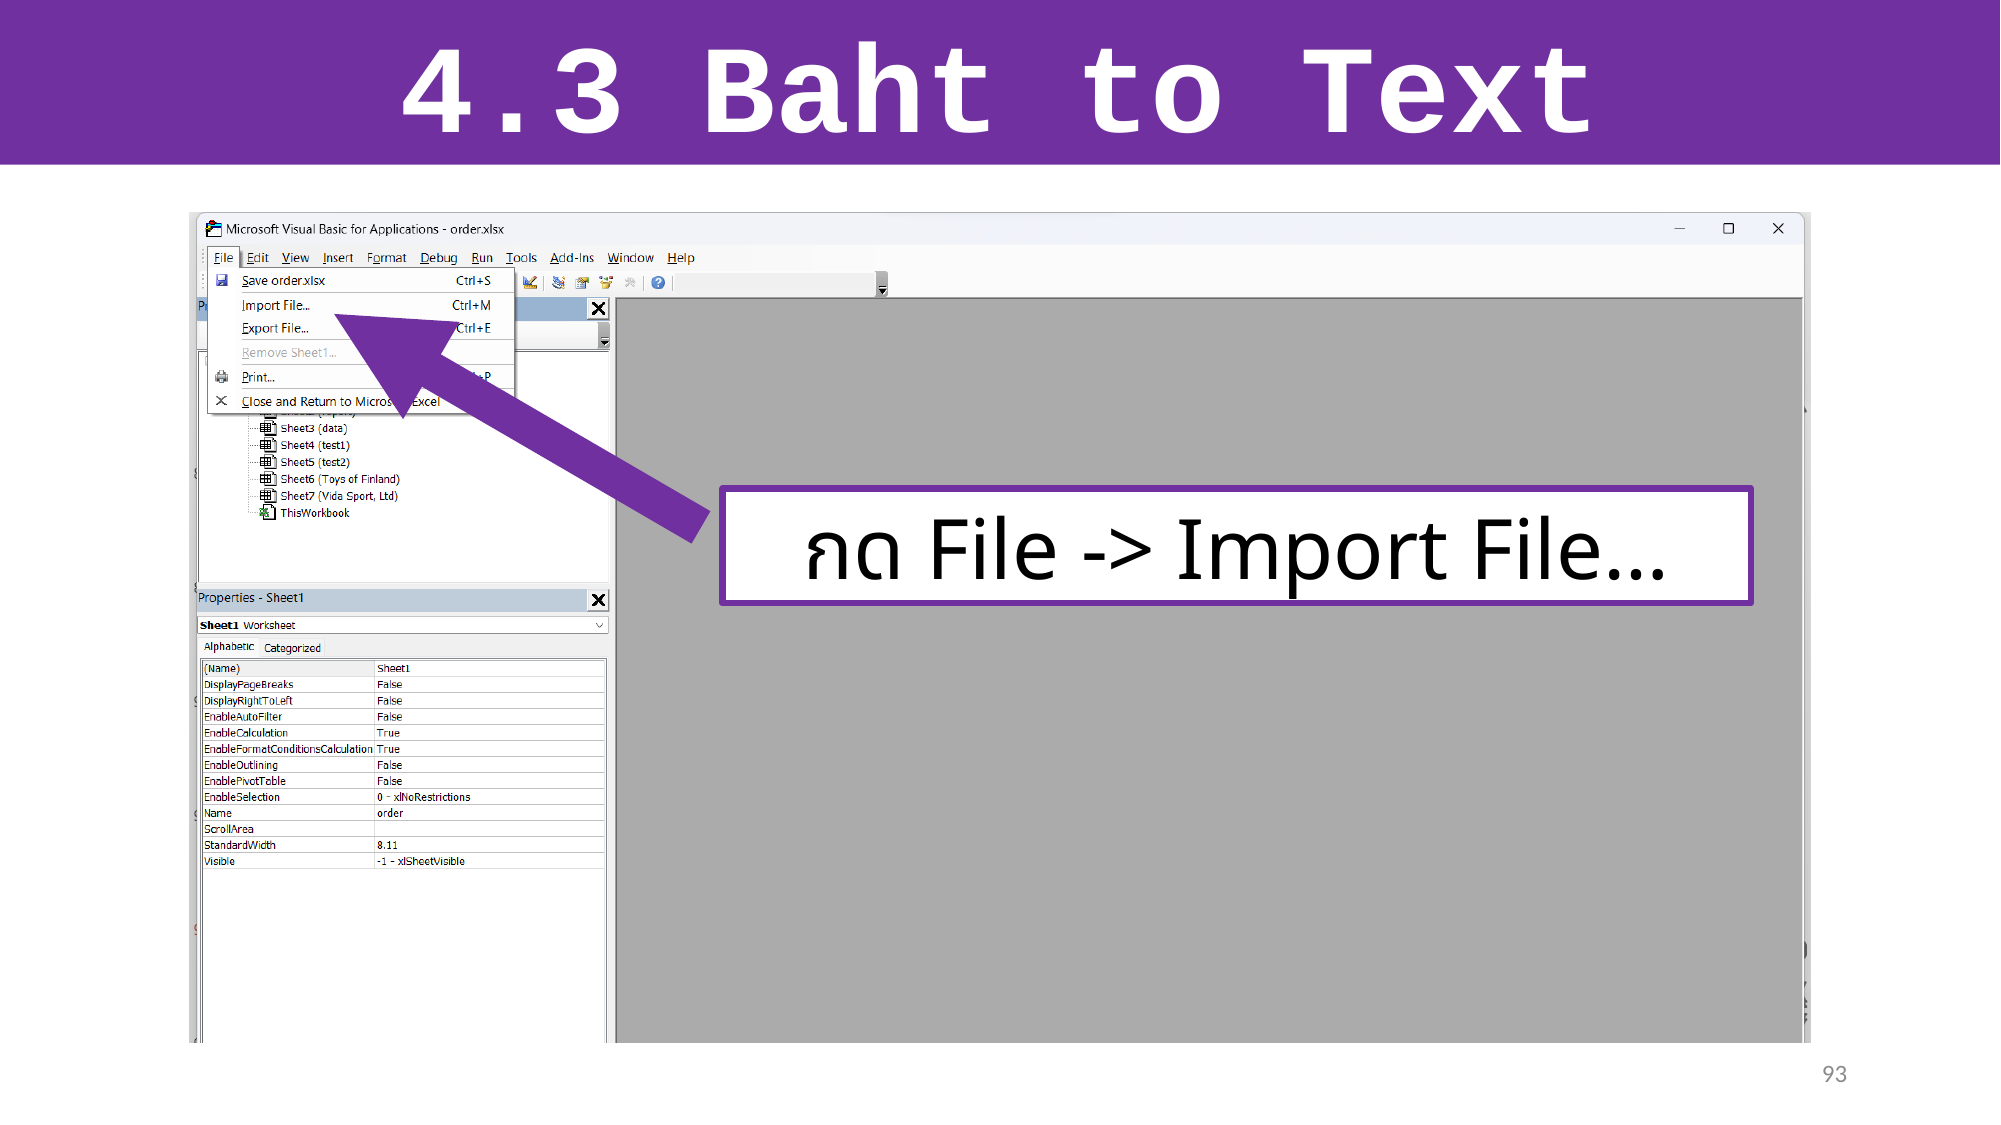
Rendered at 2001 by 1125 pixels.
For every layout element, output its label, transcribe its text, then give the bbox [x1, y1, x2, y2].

text_box 4.3 Baht to Text [0, 0, 2000, 165]
slide_number 93 [1412, 1042, 1863, 1103]
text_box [334, 313, 701, 528]
picture [189, 212, 1811, 1043]
